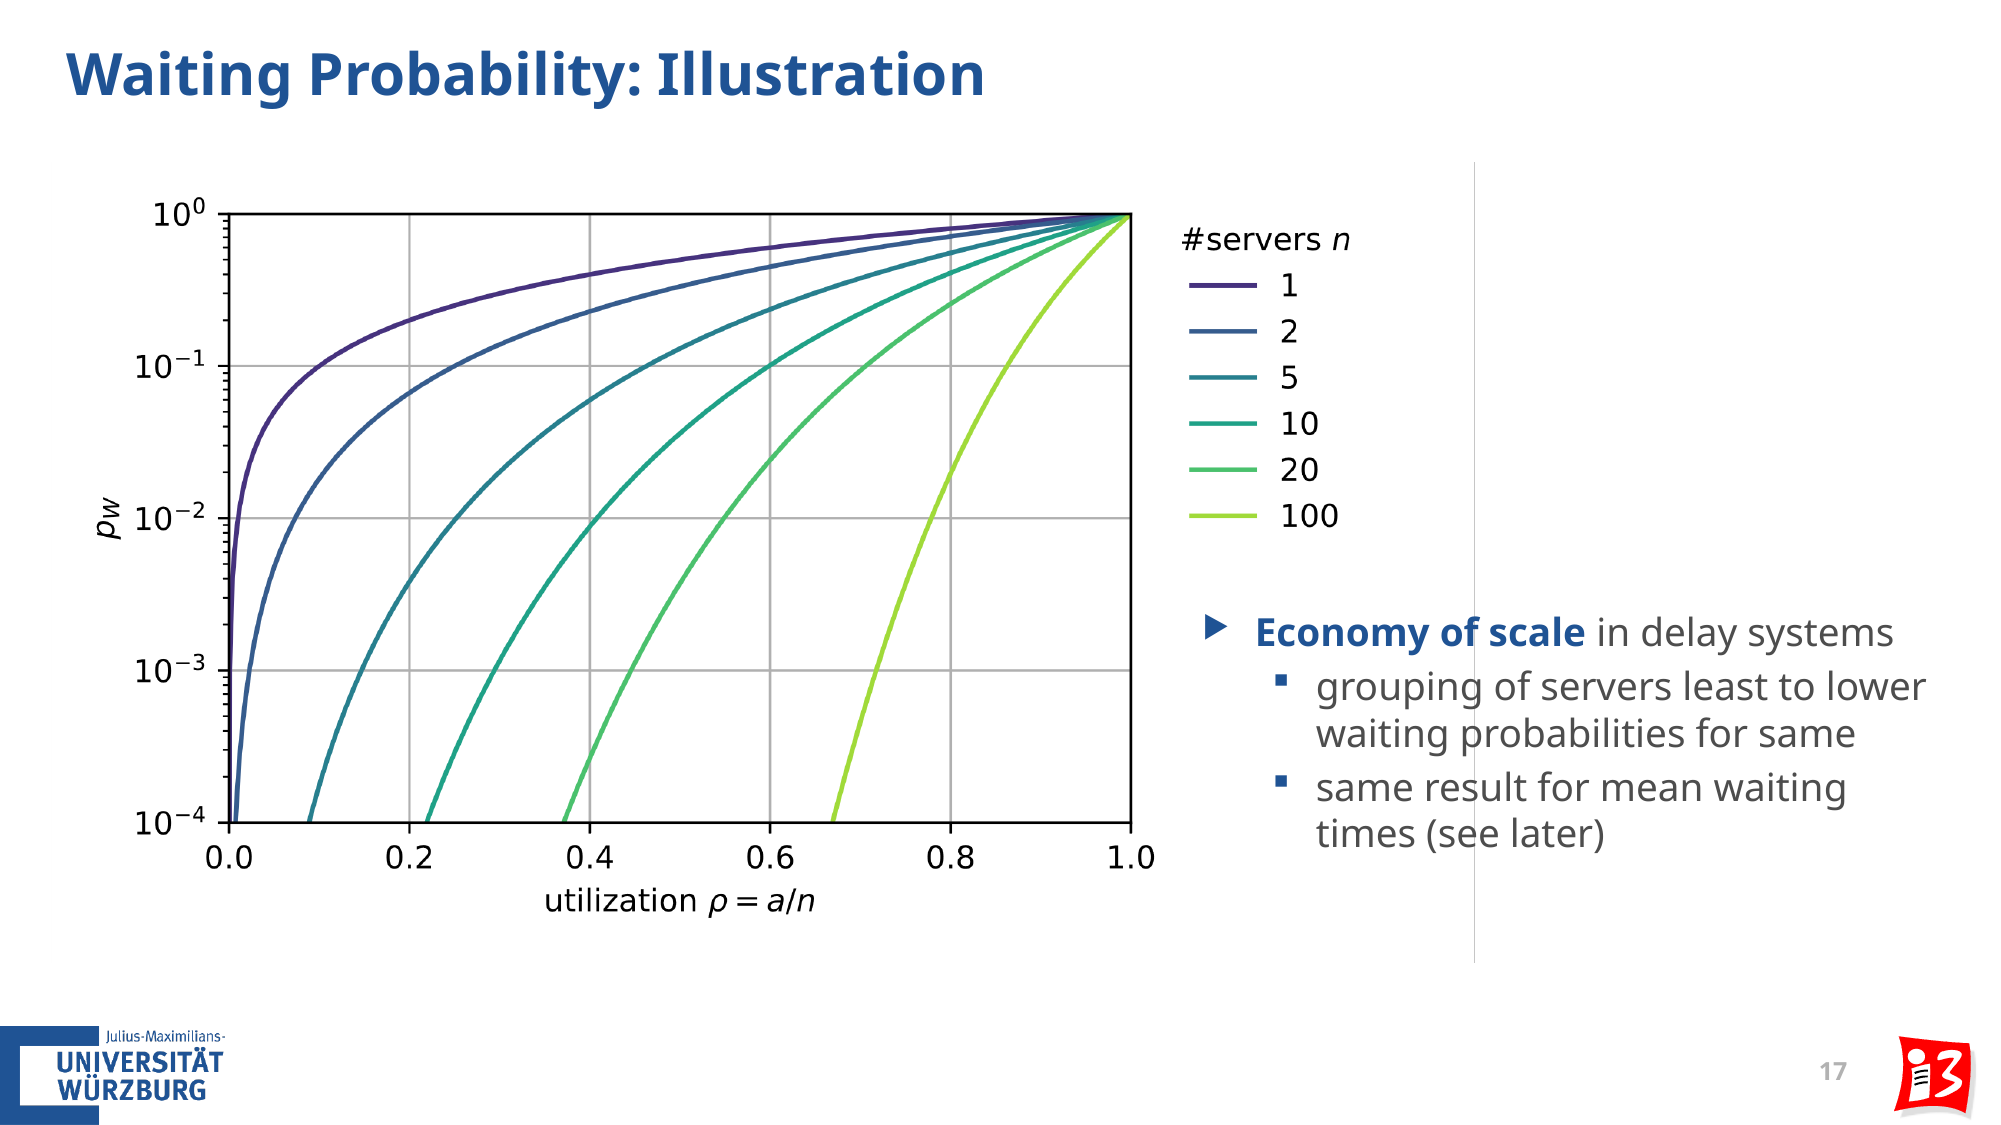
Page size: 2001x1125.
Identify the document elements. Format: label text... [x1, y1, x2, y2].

picture [0, 1026, 225, 1125]
picture [49, 161, 1476, 964]
slide_number 17 [1412, 1042, 1863, 1103]
title Waiting Probability: Illustration [51, 18, 1800, 126]
